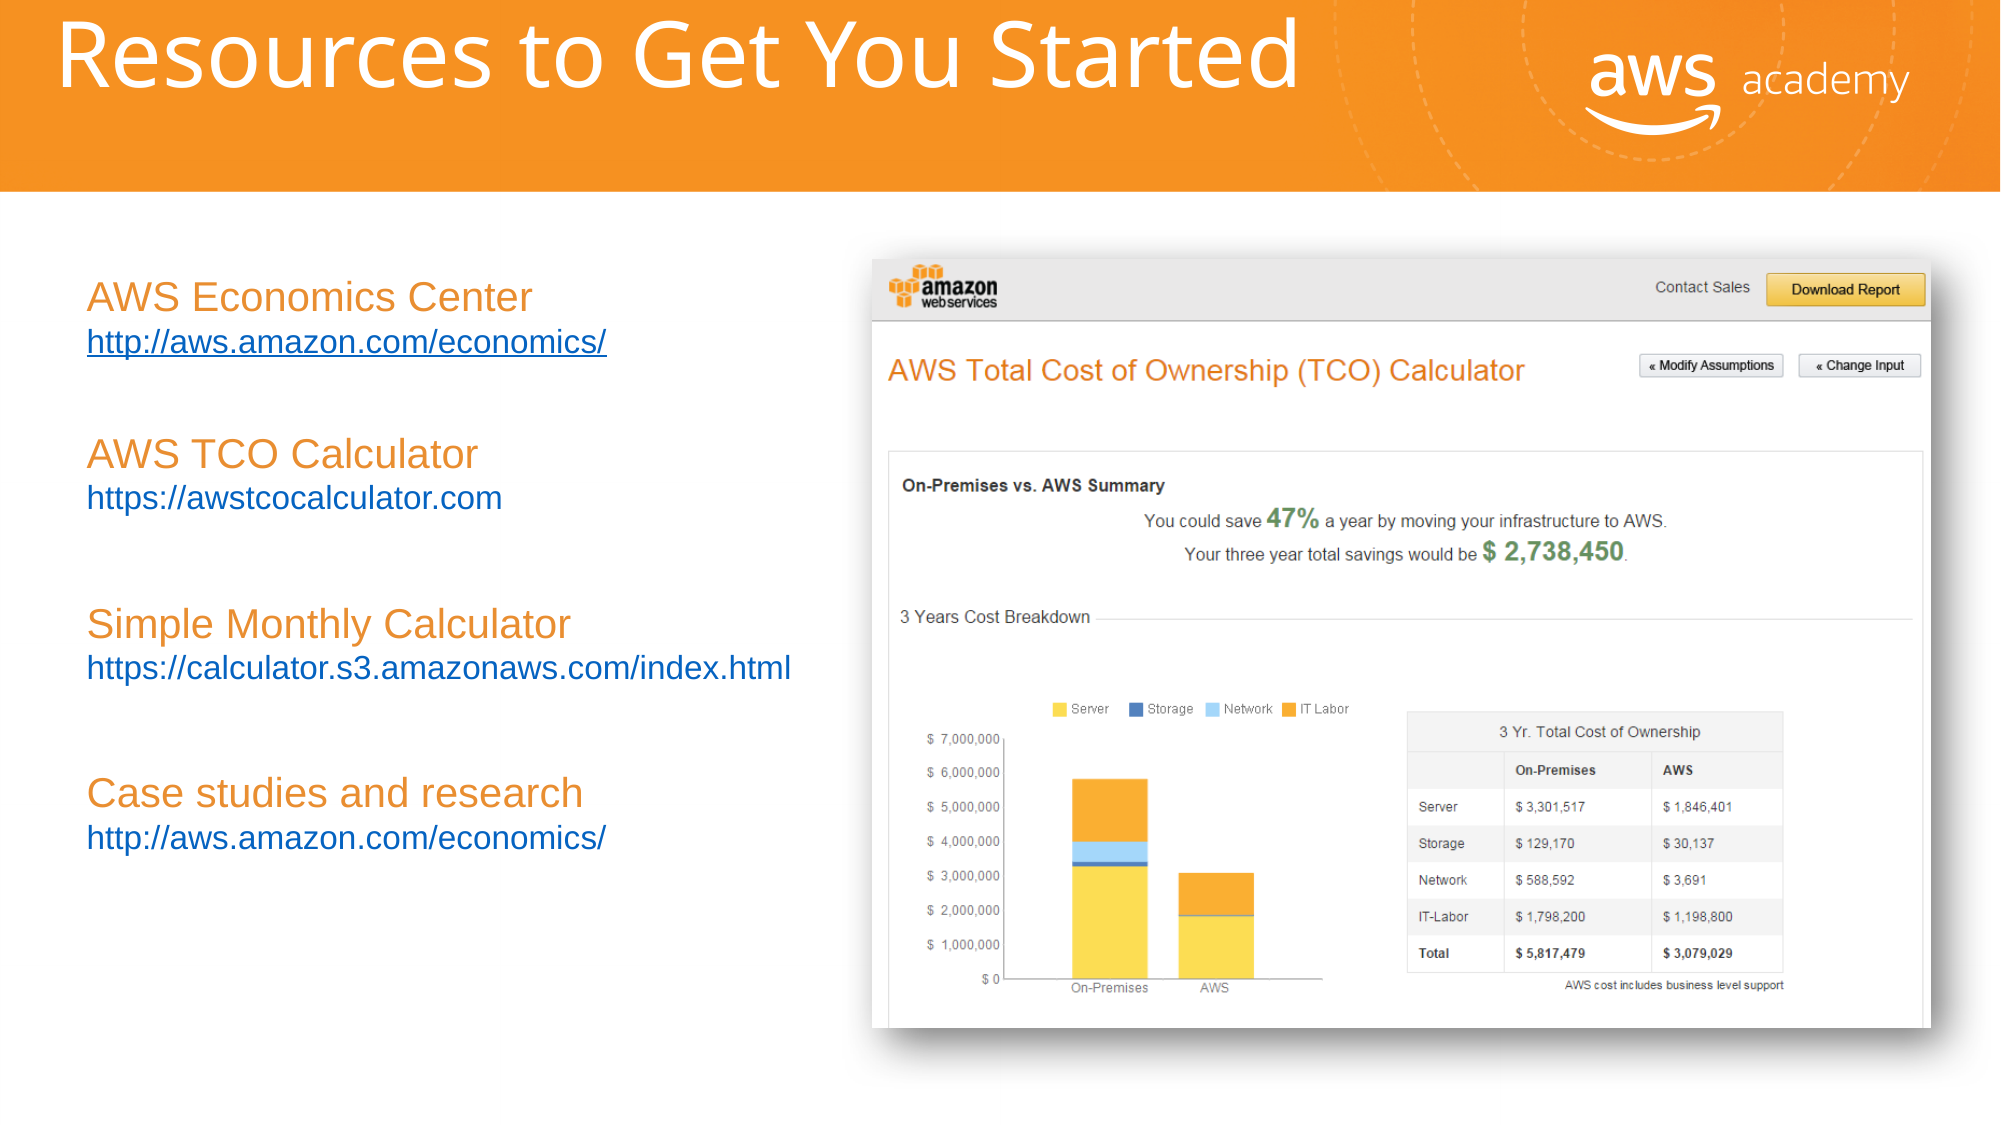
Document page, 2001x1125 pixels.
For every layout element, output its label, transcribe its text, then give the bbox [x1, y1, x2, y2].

picture [0, 0, 2001, 1125]
text_box AWS Economics Center http://aws.amazon.com/economics/ AWS TCO Calculator https://awstcocalculator.com Simple Monthly Calculator https://calculator.s3.amazonaws.com/index.html Case studies and research http://aws.amazon.com/economics/ [71, 262, 811, 1001]
title Resources to Get You Started [39, 26, 1863, 189]
